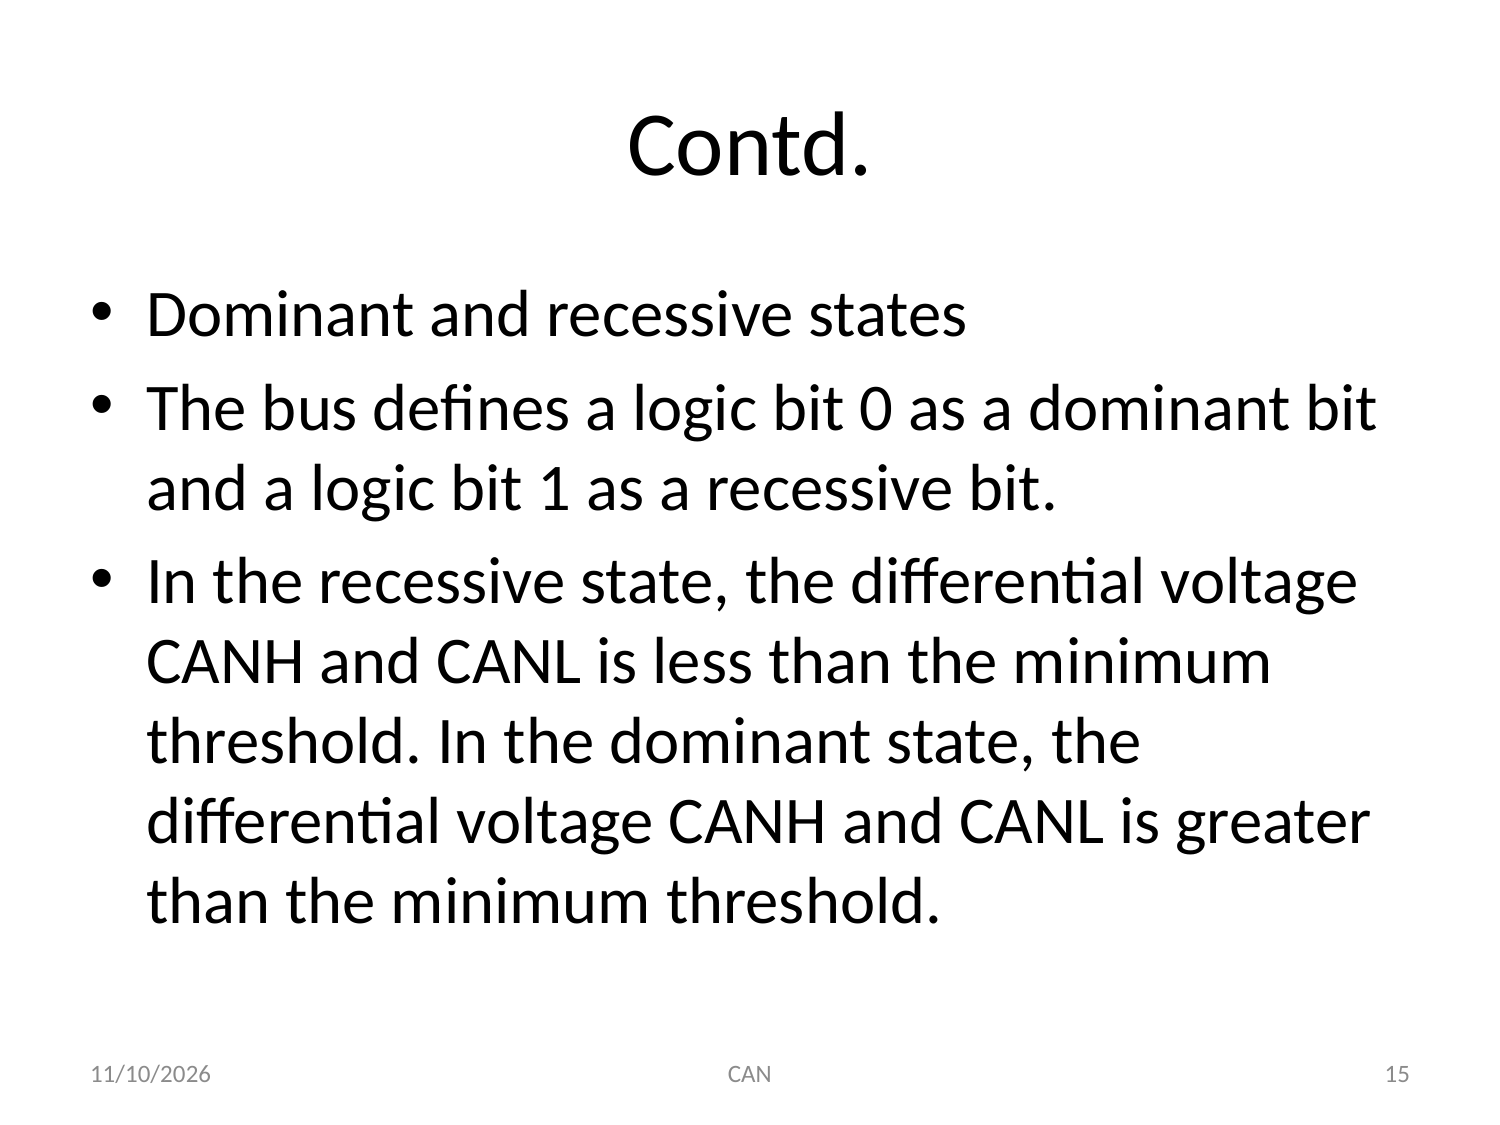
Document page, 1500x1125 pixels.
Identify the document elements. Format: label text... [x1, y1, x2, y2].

title Contd. [75, 45, 1425, 233]
footer CAN [512, 1042, 988, 1103]
slide_number 15 [1074, 1042, 1425, 1103]
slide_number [75, 1042, 425, 1103]
list Dominant and recessive states The bus defines a logic bit 0 as a dominant bit and a logic bit 1 as a recessive bit. In the recessive state, the differential voltage CANH and CANL is less than the minimum threshold. In the dominant state, the differential voltage CANH and CANL is greater than the minimum threshold. [75, 262, 1425, 1005]
